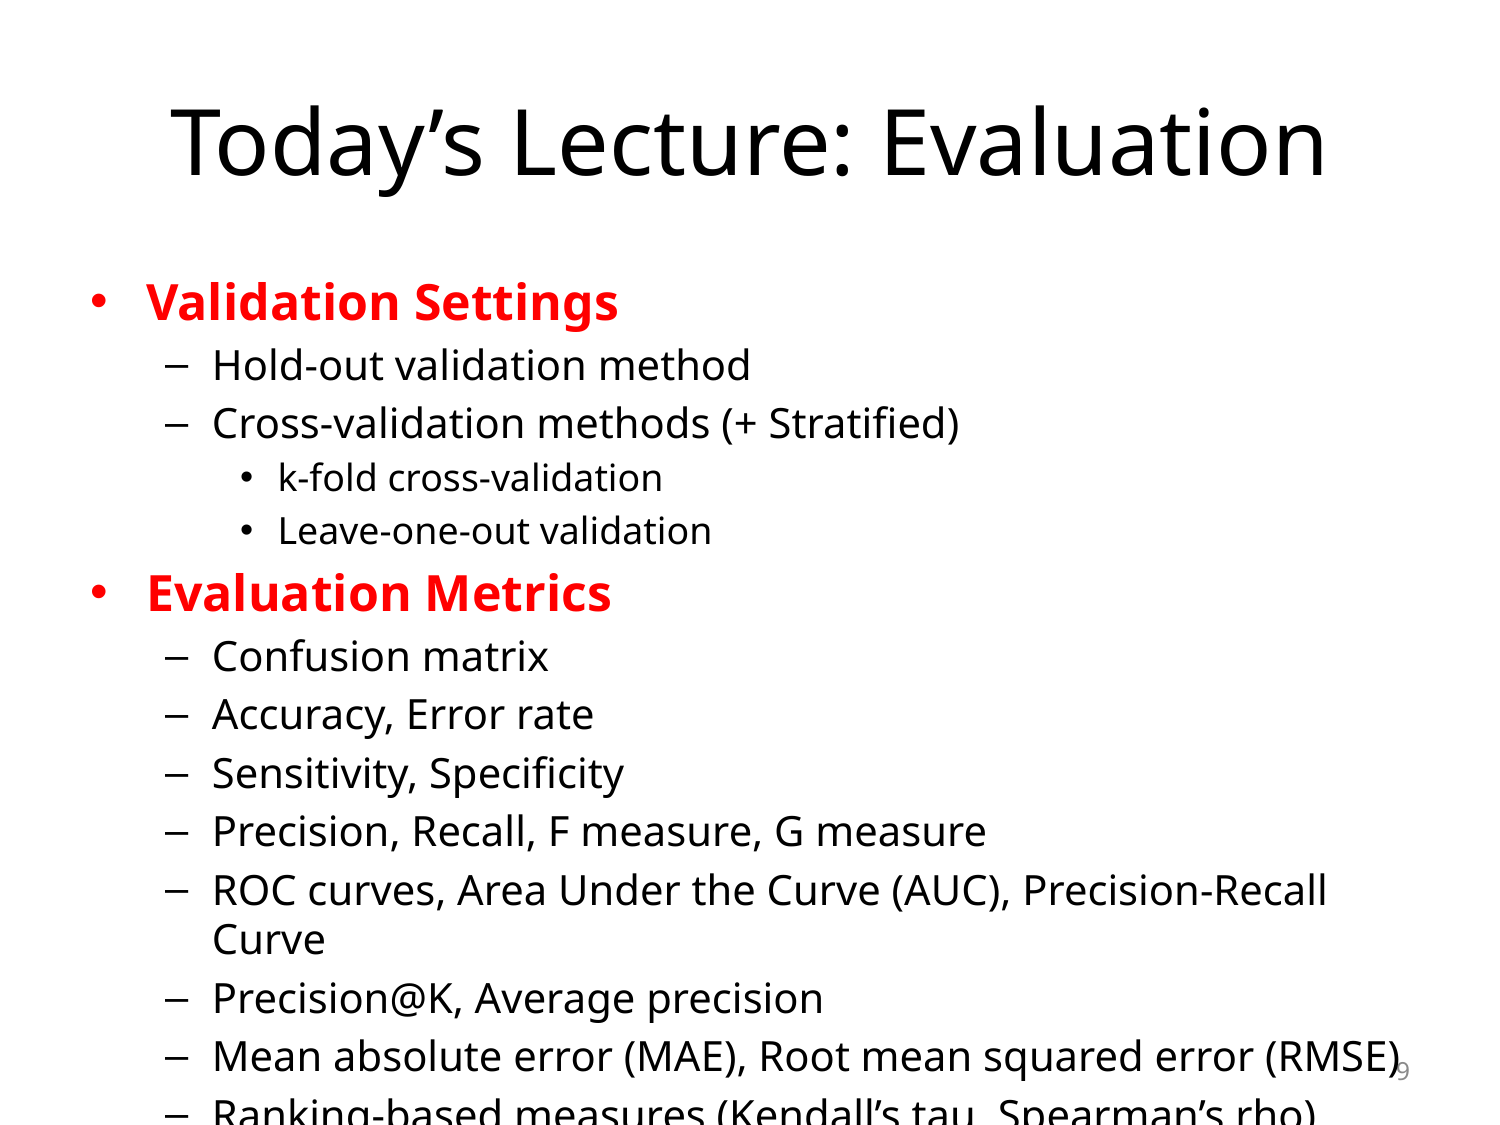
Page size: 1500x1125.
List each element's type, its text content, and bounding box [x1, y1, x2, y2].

title Today’s Lecture: Evaluation [75, 45, 1425, 233]
slide_number 9 [1074, 1042, 1425, 1103]
list Validation Settings Hold-out validation method Cross-validation methods (+ Stratified) k-fold cross-validation Leave-one-out validation Evaluation Metrics Confusion matrix Accuracy, Error rate Sensitivity, Specificity Precision, Recall, F measure, G measure ROC curves, Area Under the Curve (AUC), Precision-Recall Curve Precision@K, Average precision Mean absolute error (MAE), Root mean squared error (RMSE) Ranking-based measures (Kendall’s tau, Spearman’s rho) [75, 262, 1425, 1005]
